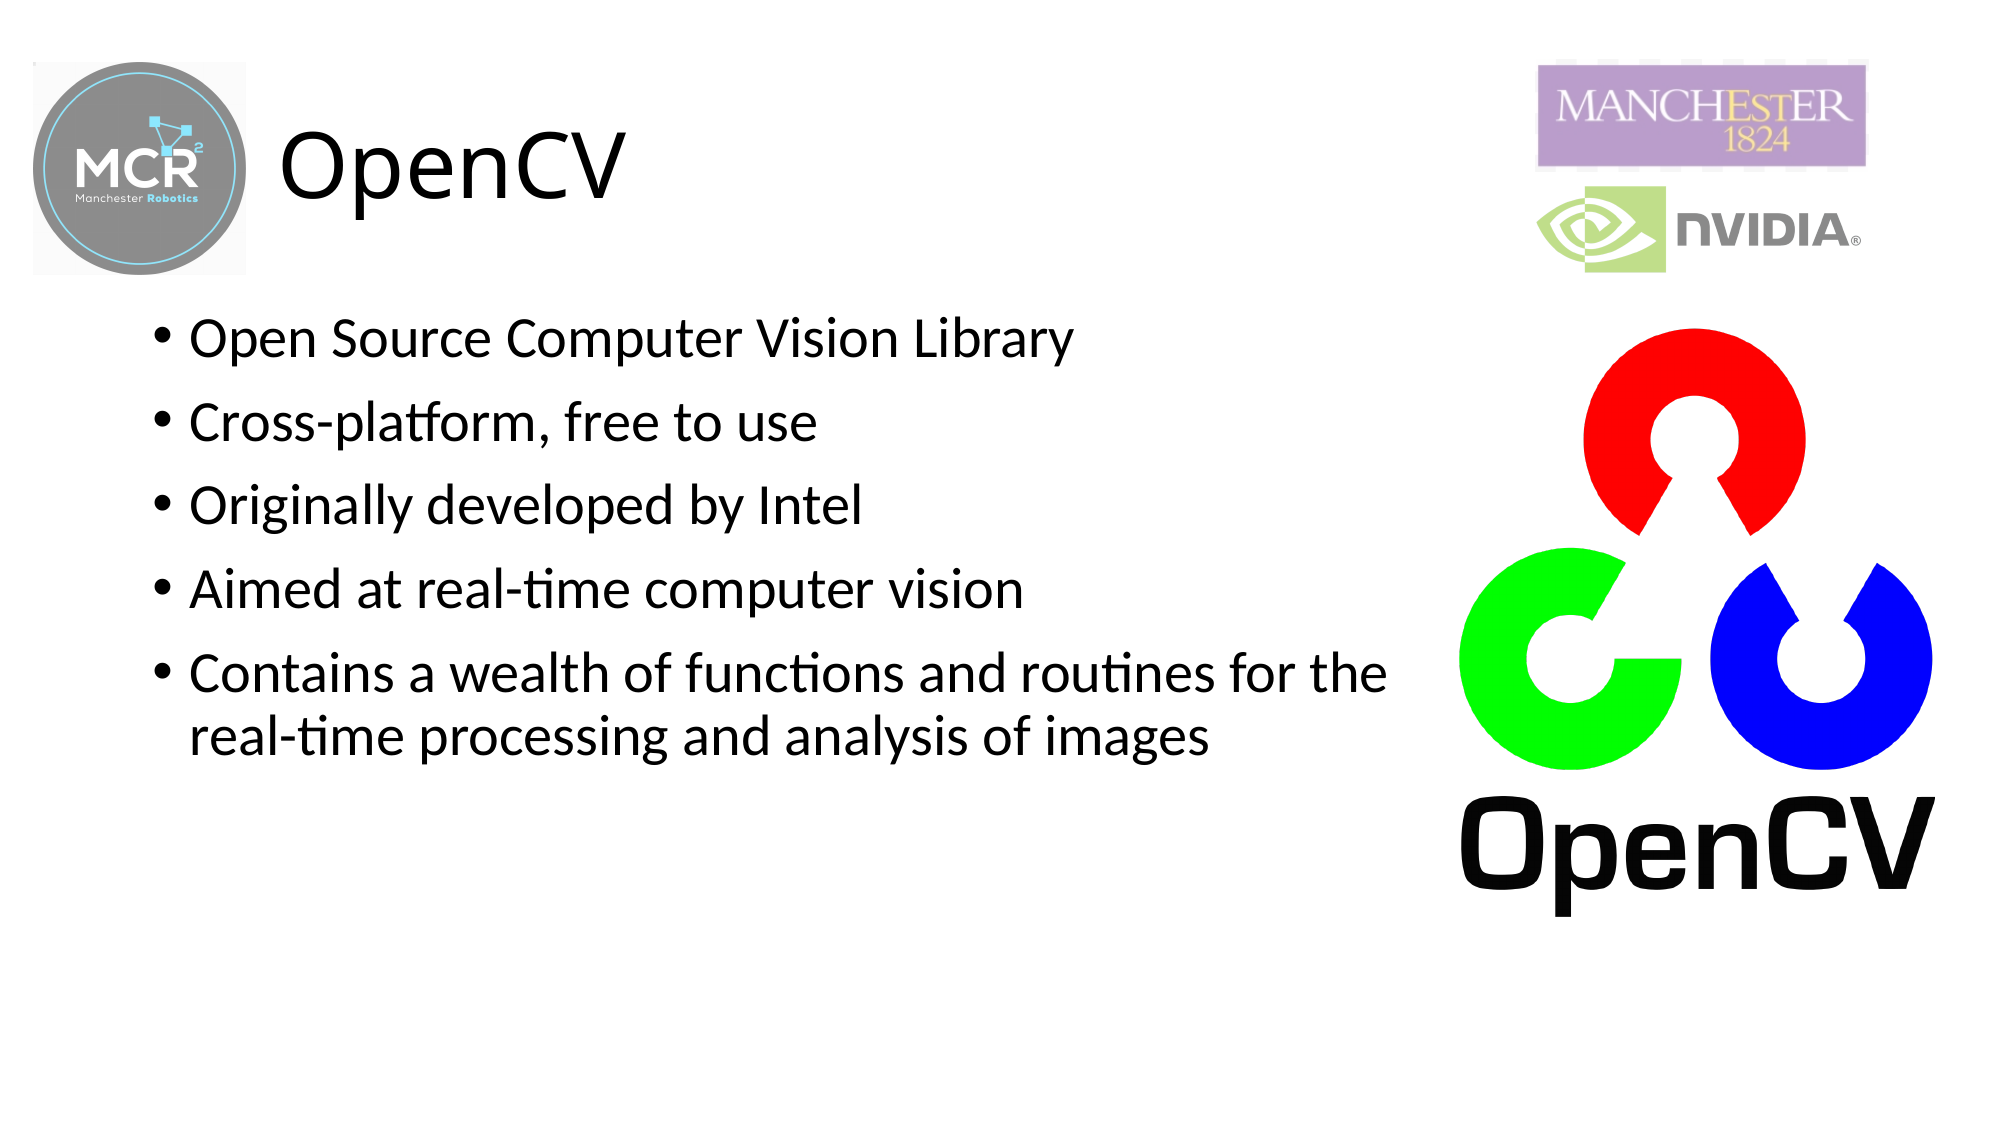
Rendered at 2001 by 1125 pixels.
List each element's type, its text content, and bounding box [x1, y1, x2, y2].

list Open Source Computer Vision Library Cross-platform, free to use Originally developed by Intel Aimed at real-time computer vision Contains a wealth of functions and routines for the real-time processing and analysis of images [137, 299, 1420, 1014]
title OpenCV [262, 59, 1518, 278]
picture [1457, 328, 1935, 917]
